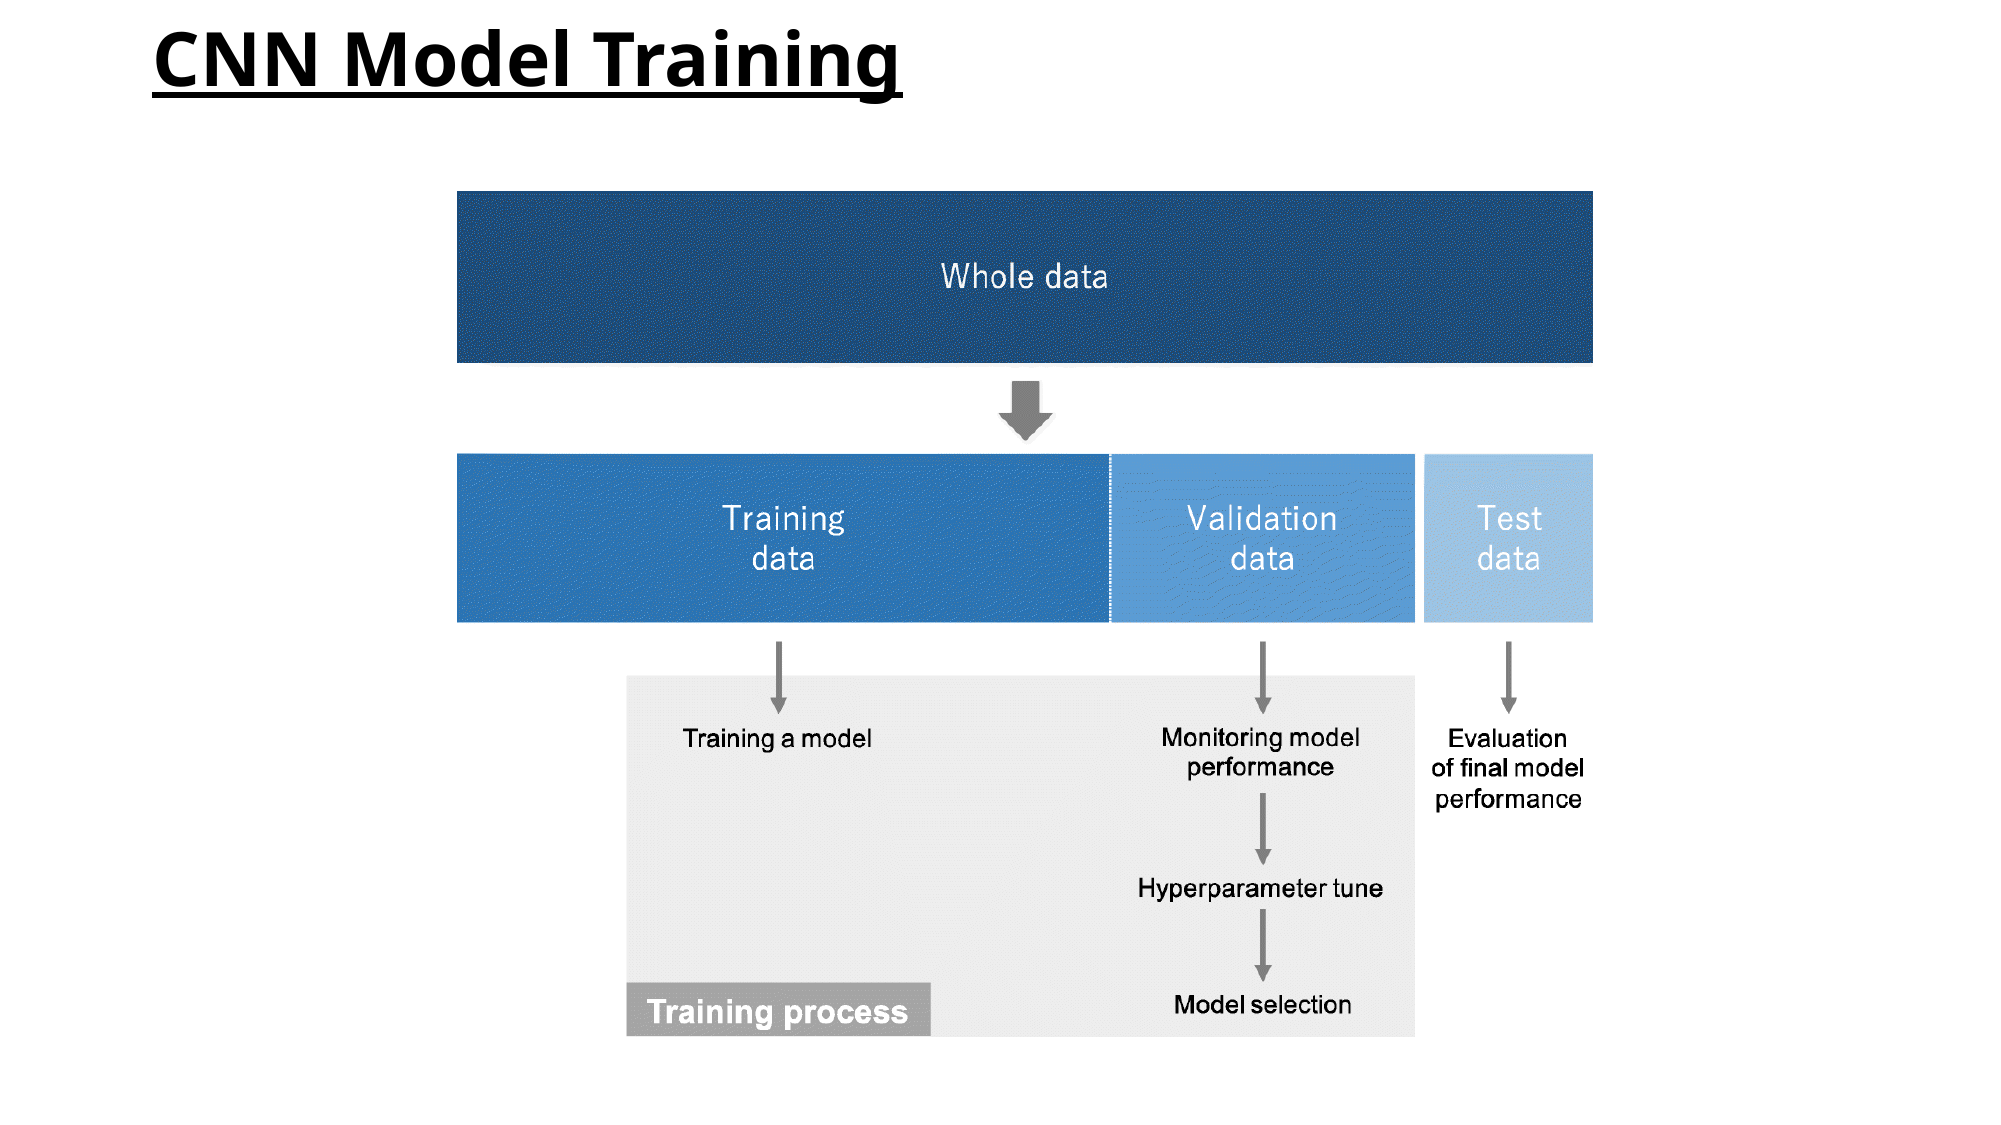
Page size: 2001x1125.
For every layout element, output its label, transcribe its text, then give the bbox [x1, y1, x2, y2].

picture [457, 191, 1593, 1037]
title CNN Model Training [137, 18, 1863, 107]
